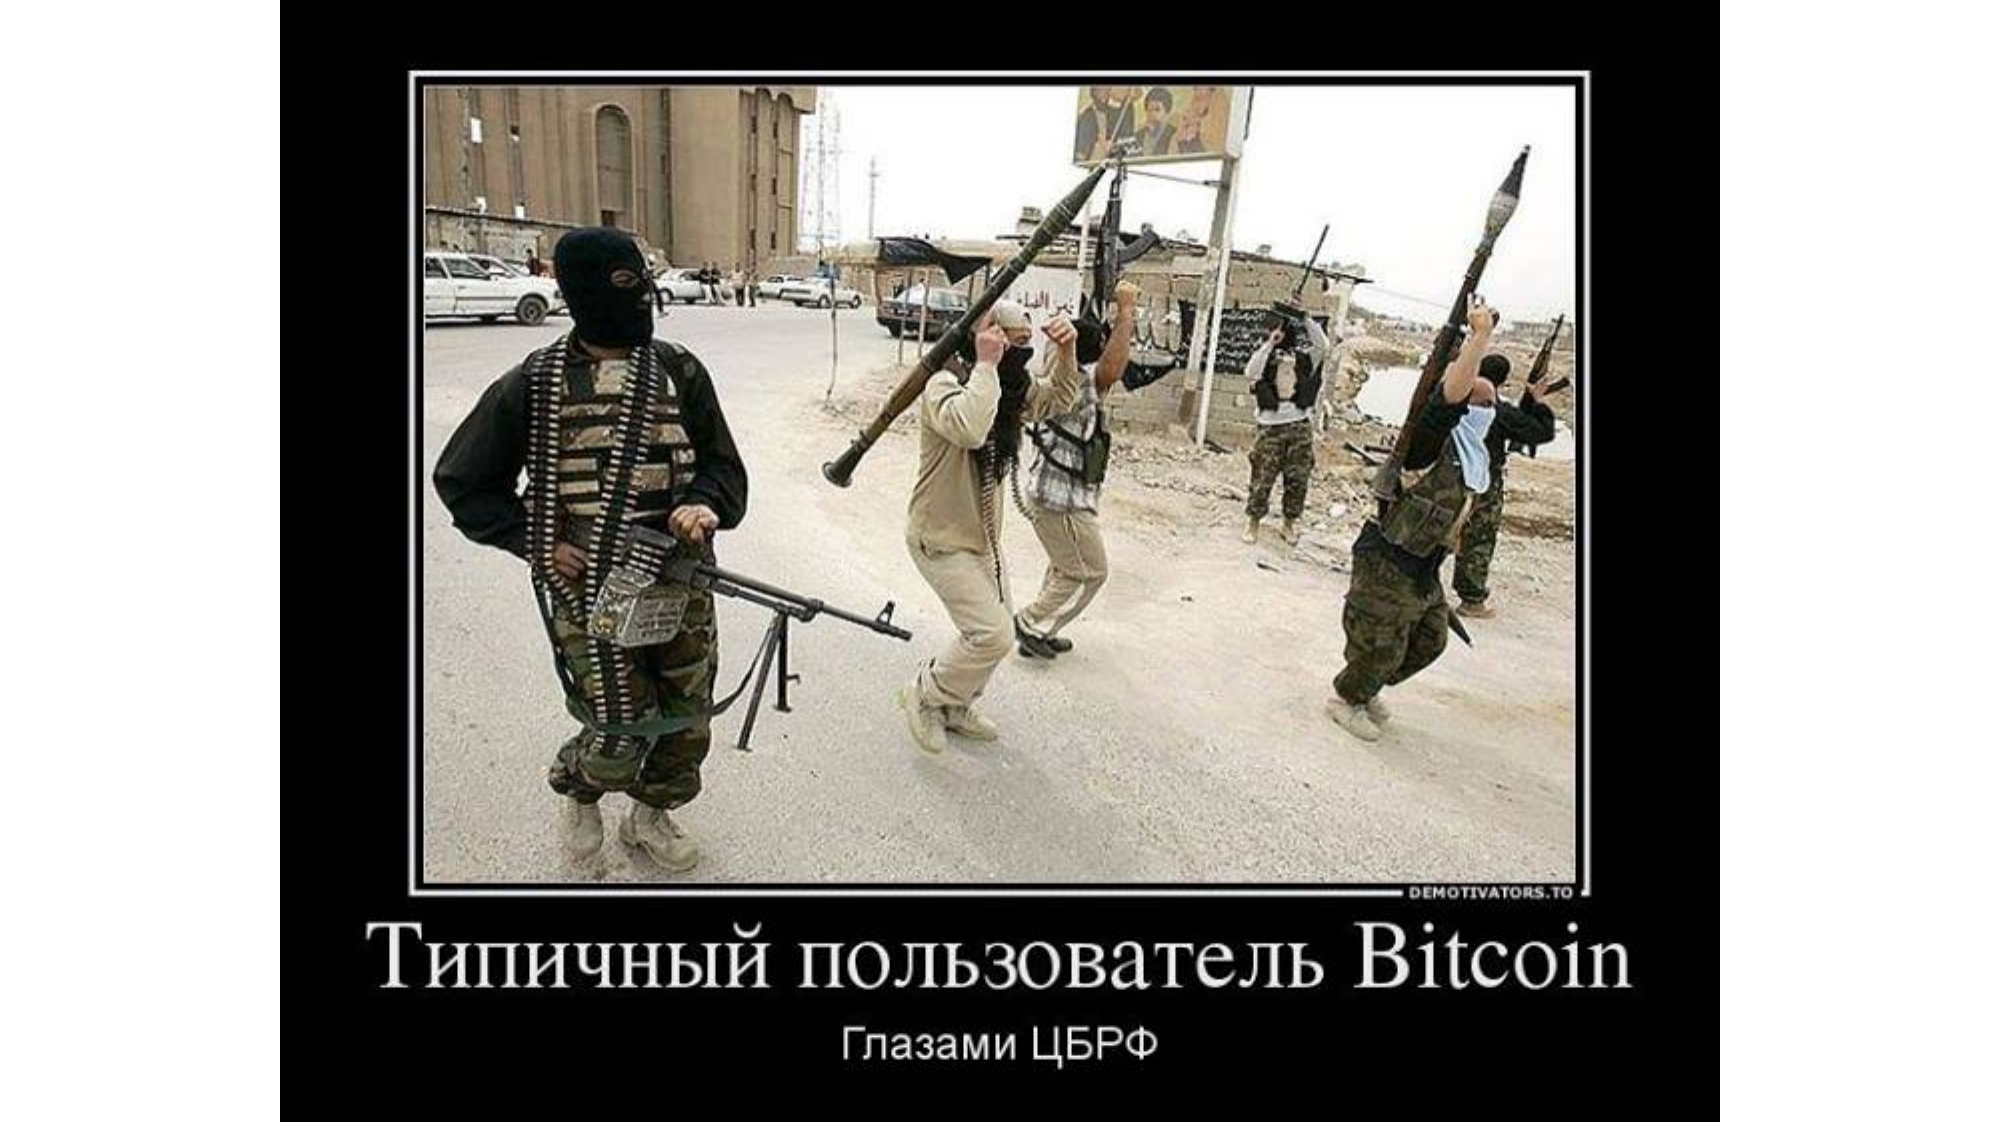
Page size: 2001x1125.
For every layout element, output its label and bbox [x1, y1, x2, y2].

list [280, 0, 1720, 1122]
